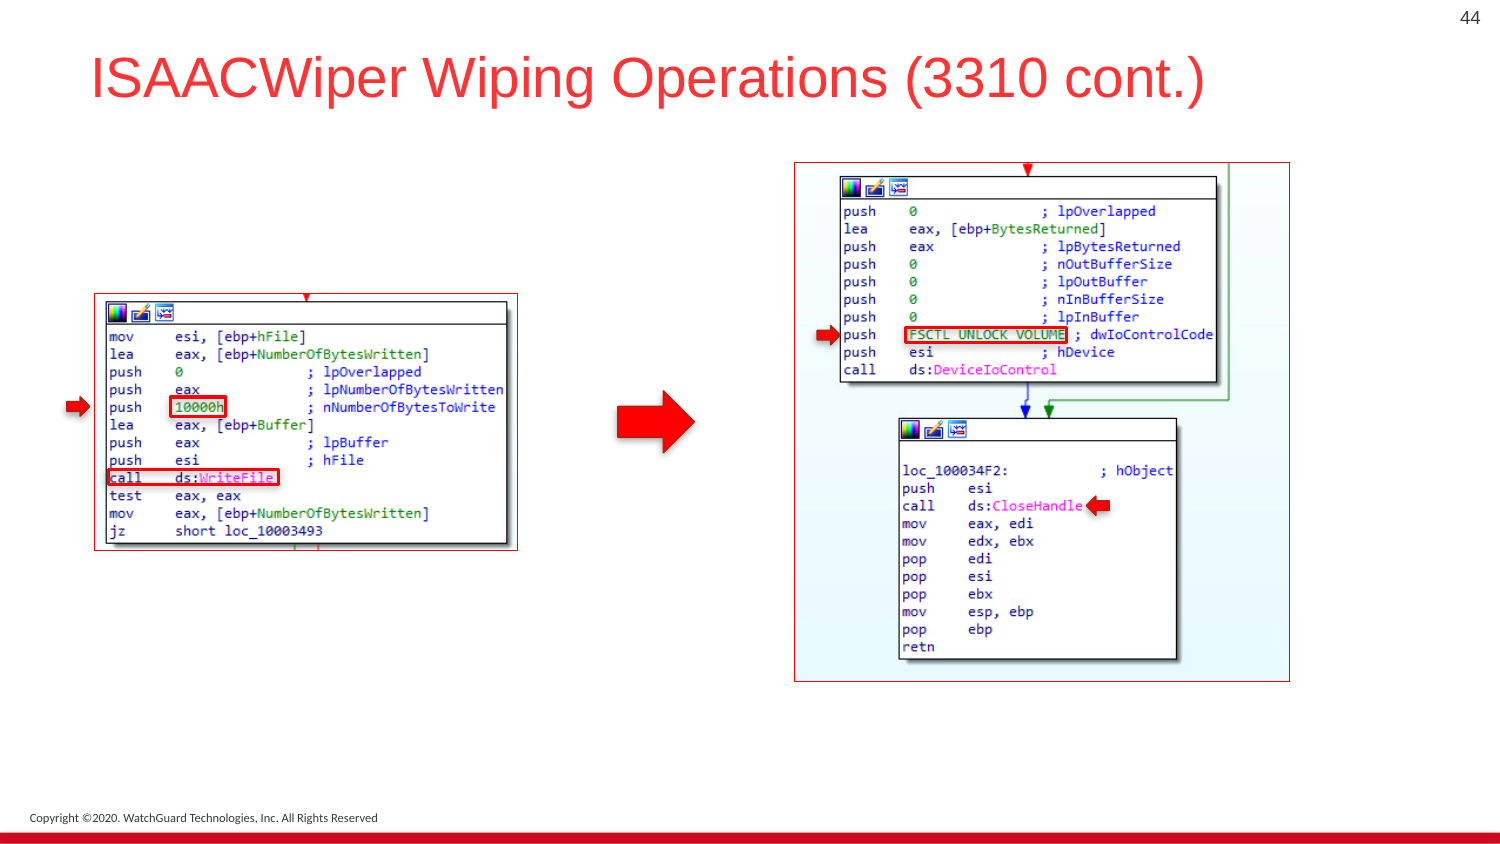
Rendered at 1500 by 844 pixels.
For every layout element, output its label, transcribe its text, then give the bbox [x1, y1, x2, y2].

picture [93, 293, 518, 551]
text_box [617, 390, 695, 454]
picture [794, 161, 1290, 682]
slide_number 44 [1398, 0, 1497, 40]
title ISAACWiper Wiping Operations (3310 cont.) [75, 33, 1425, 117]
text_box [66, 396, 88, 417]
